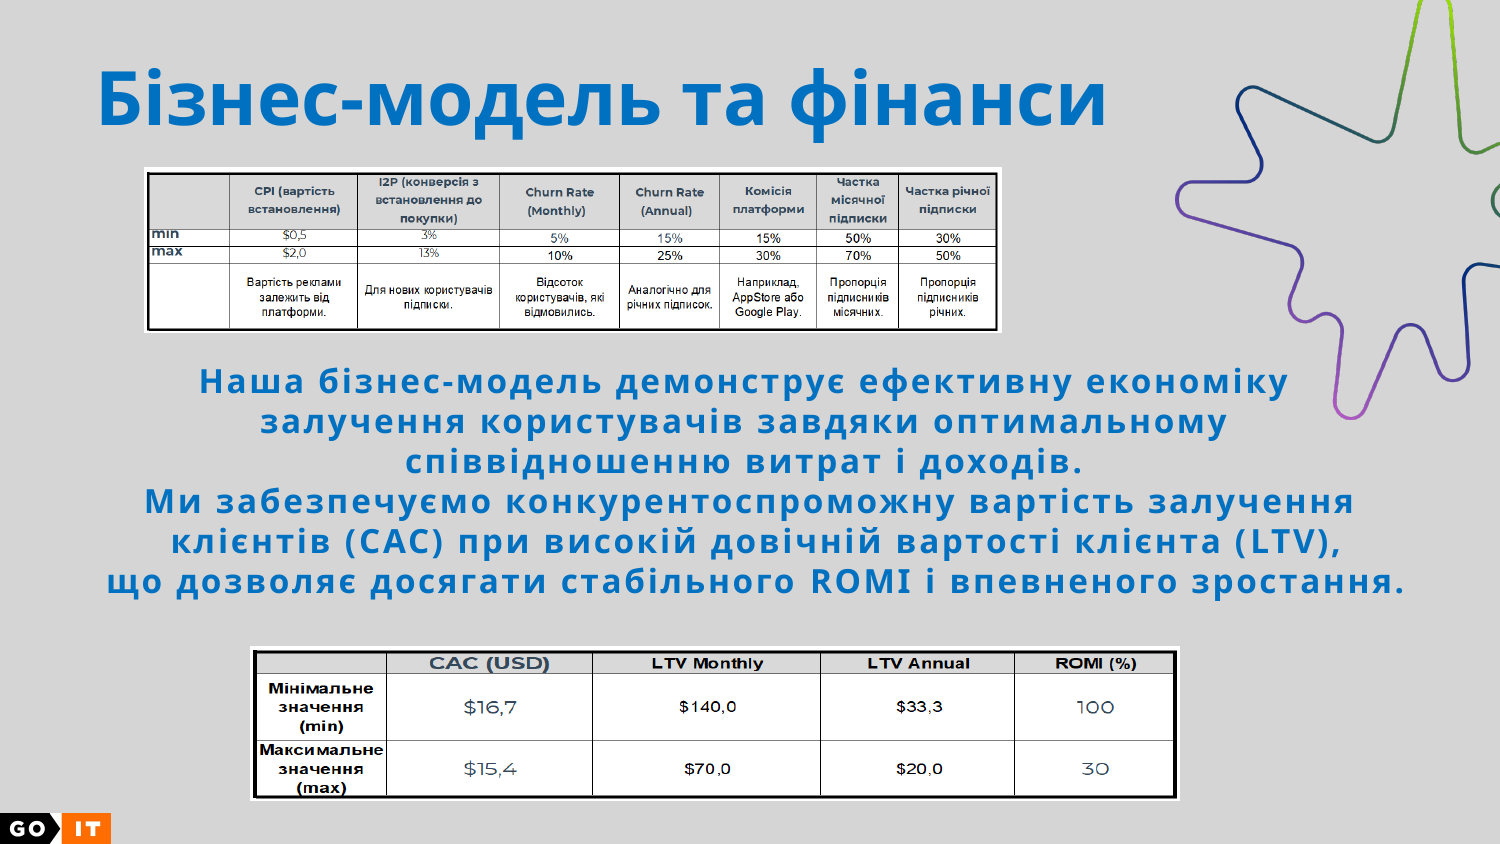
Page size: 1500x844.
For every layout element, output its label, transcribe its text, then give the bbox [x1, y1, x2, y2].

picture [143, 167, 1002, 334]
text_box Наша бізнес-модель демонструє ефективну економіку залучення користувачів завдяки оптимальному співвідношенню витрат і доходів. Ми забезпечуємо конкурентоспроможну вартість залучення клієнтів (CAC) при високій довічній вартості клієнта (LTV), що дозволяє досягати стабільного ROMI і впевненого зростання. [79, 353, 1421, 608]
picture [1175, 0, 1500, 421]
picture [0, 812, 112, 844]
picture [250, 646, 1180, 802]
text_box Бізнес-модель та фінанси [80, 42, 1126, 148]
